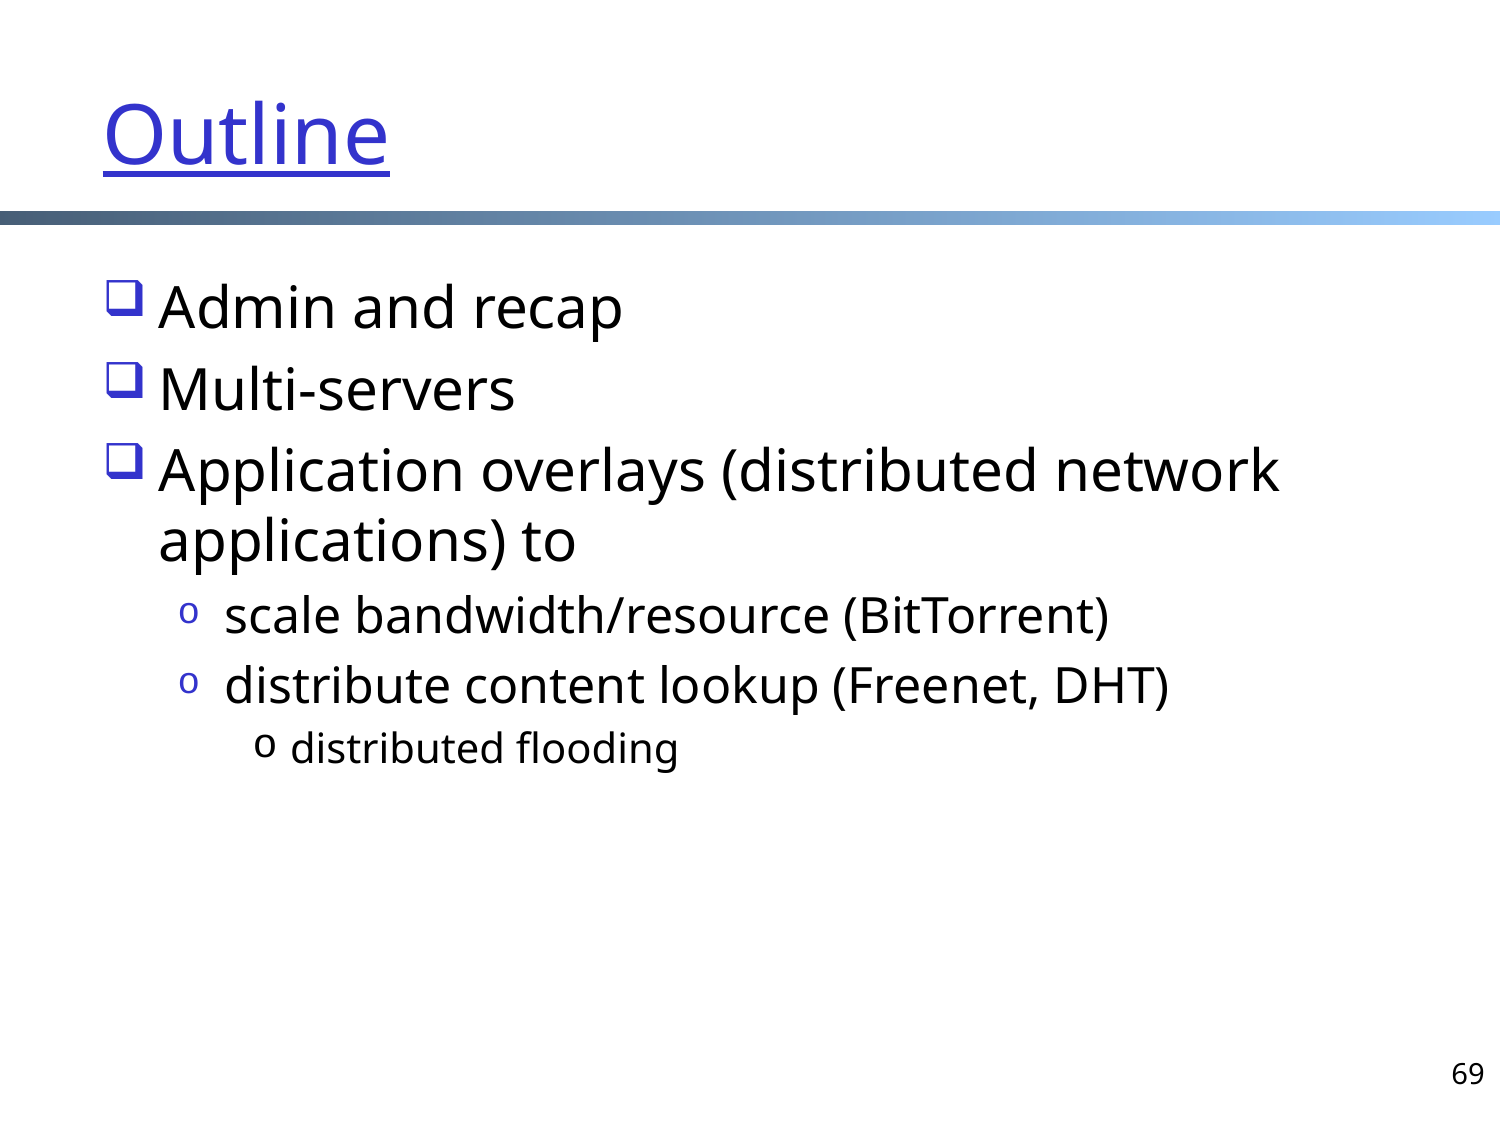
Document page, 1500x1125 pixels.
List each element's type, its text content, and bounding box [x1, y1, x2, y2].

text_box [1424, 212, 1428, 224]
list Admin and recap Multi-servers Application overlays (distributed network applications) to scale bandwidth/resource (BitTorrent) distribute content lookup (Freenet, DHT) distributed flooding [87, 262, 1363, 1025]
title Outline [87, 37, 1363, 225]
slide_number 69 [850, 1047, 1500, 1123]
